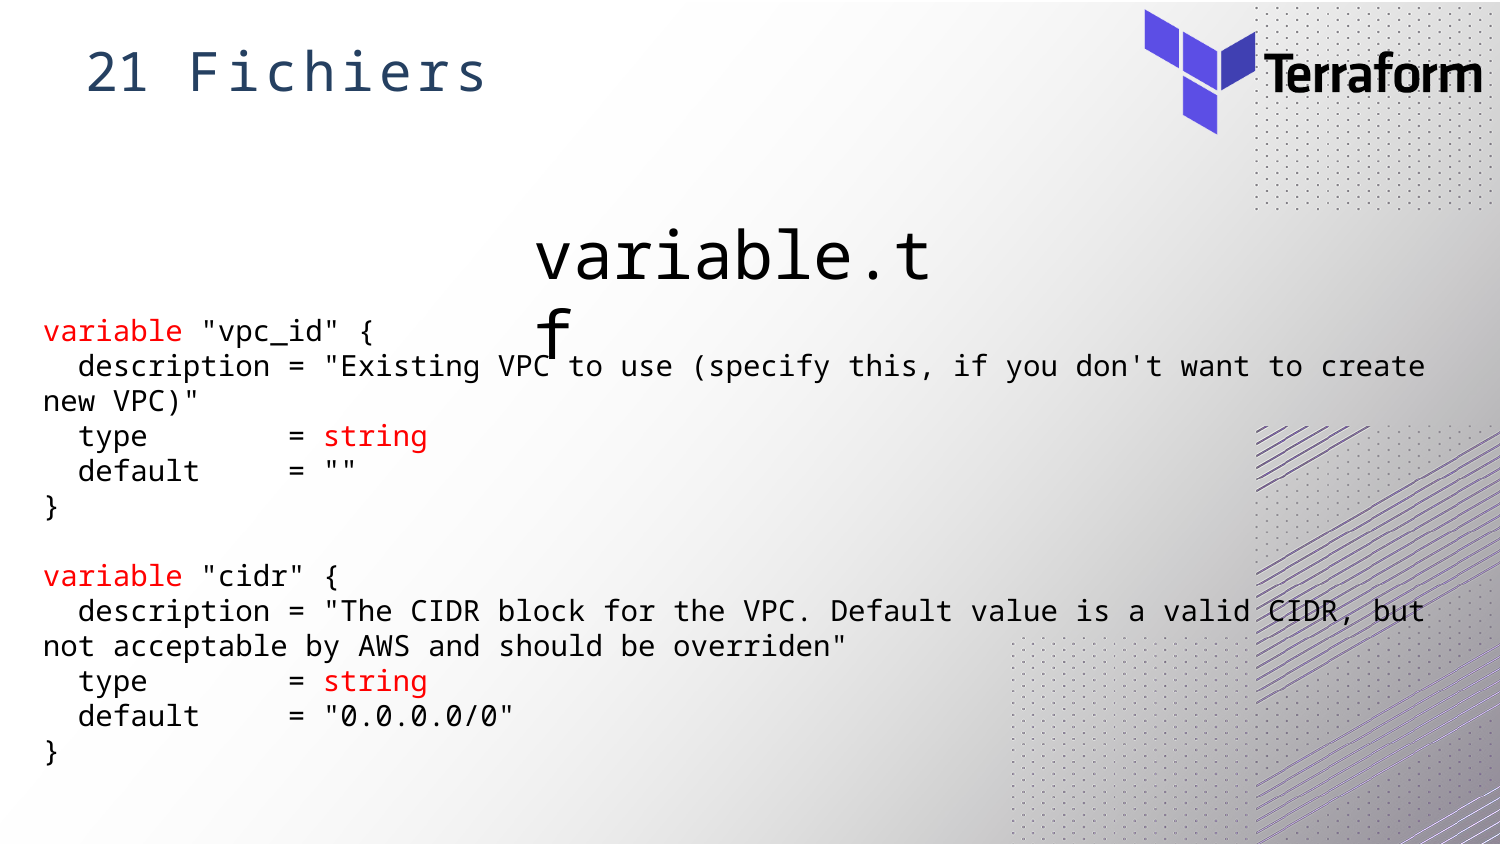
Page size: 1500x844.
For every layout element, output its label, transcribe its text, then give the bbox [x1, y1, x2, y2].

text_box 21 Fichiers [4, 37, 925, 112]
text_box variable.tf [518, 205, 982, 381]
text_box [0, 2, 1500, 844]
text_box variable "vpc_id" { description = "Existing VPC to use (specify this, if you don't want to create new VPC)" type = string default = "" } variable "cidr" { description = "The CIDR block for the VPC. Default value is a valid CIDR, but not acceptable by AWS and should be overriden" type = string default = "0.0.0.0/0" } [28, 304, 1491, 775]
picture [1138, 2, 1488, 143]
